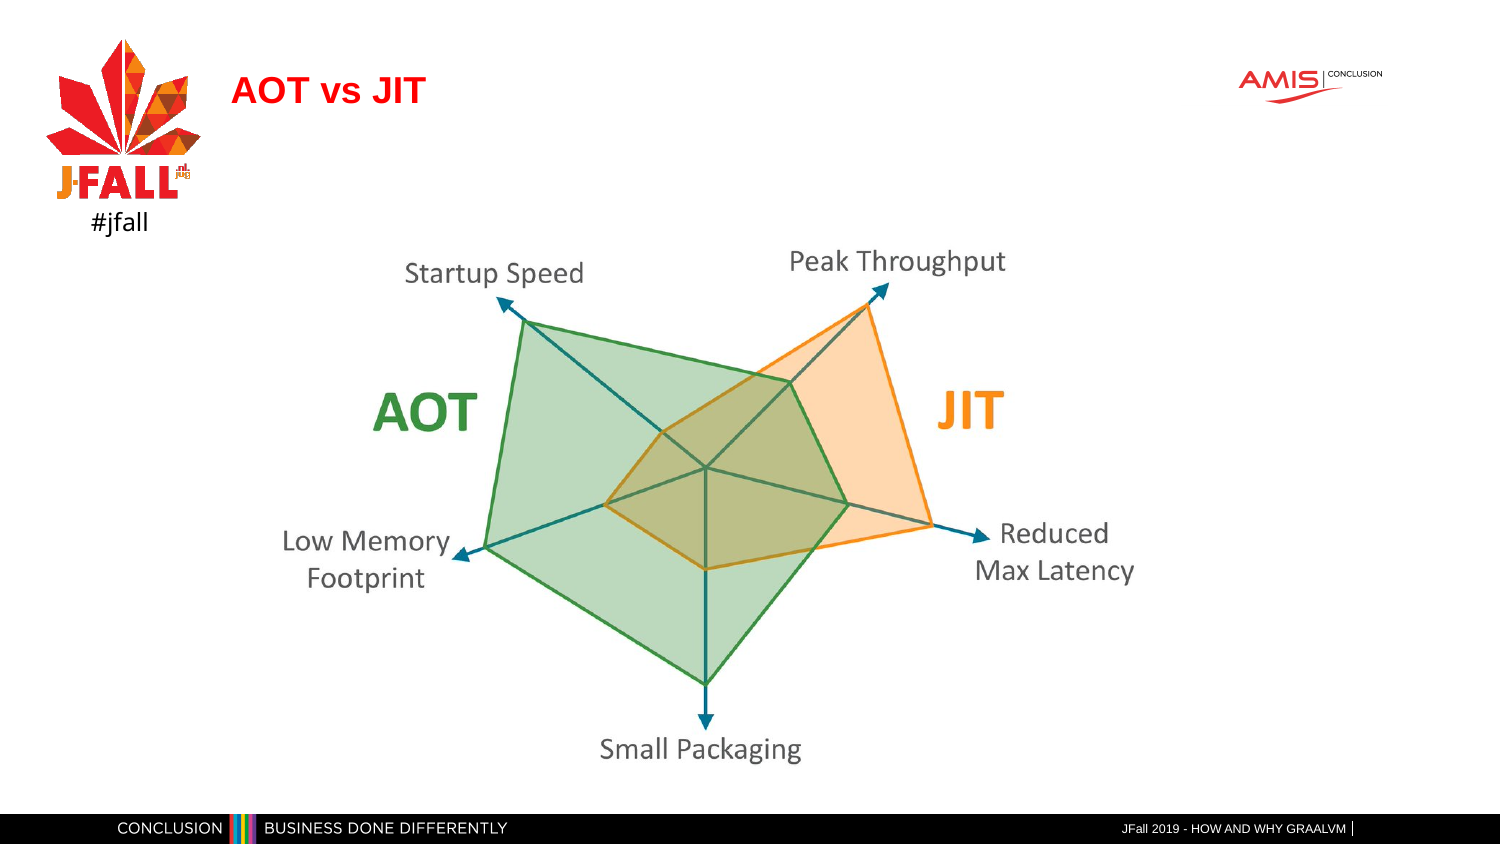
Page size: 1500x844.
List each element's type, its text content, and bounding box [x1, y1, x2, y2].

text_box AOT vs JIT [230, 47, 1318, 130]
picture [0, 814, 236, 844]
picture [277, 243, 1141, 769]
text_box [20, 23, 207, 245]
picture [239, 814, 1500, 844]
picture [1318, 59, 1388, 106]
footer JFall 2019 - HOW AND WHY GRAALVM [814, 820, 1347, 839]
